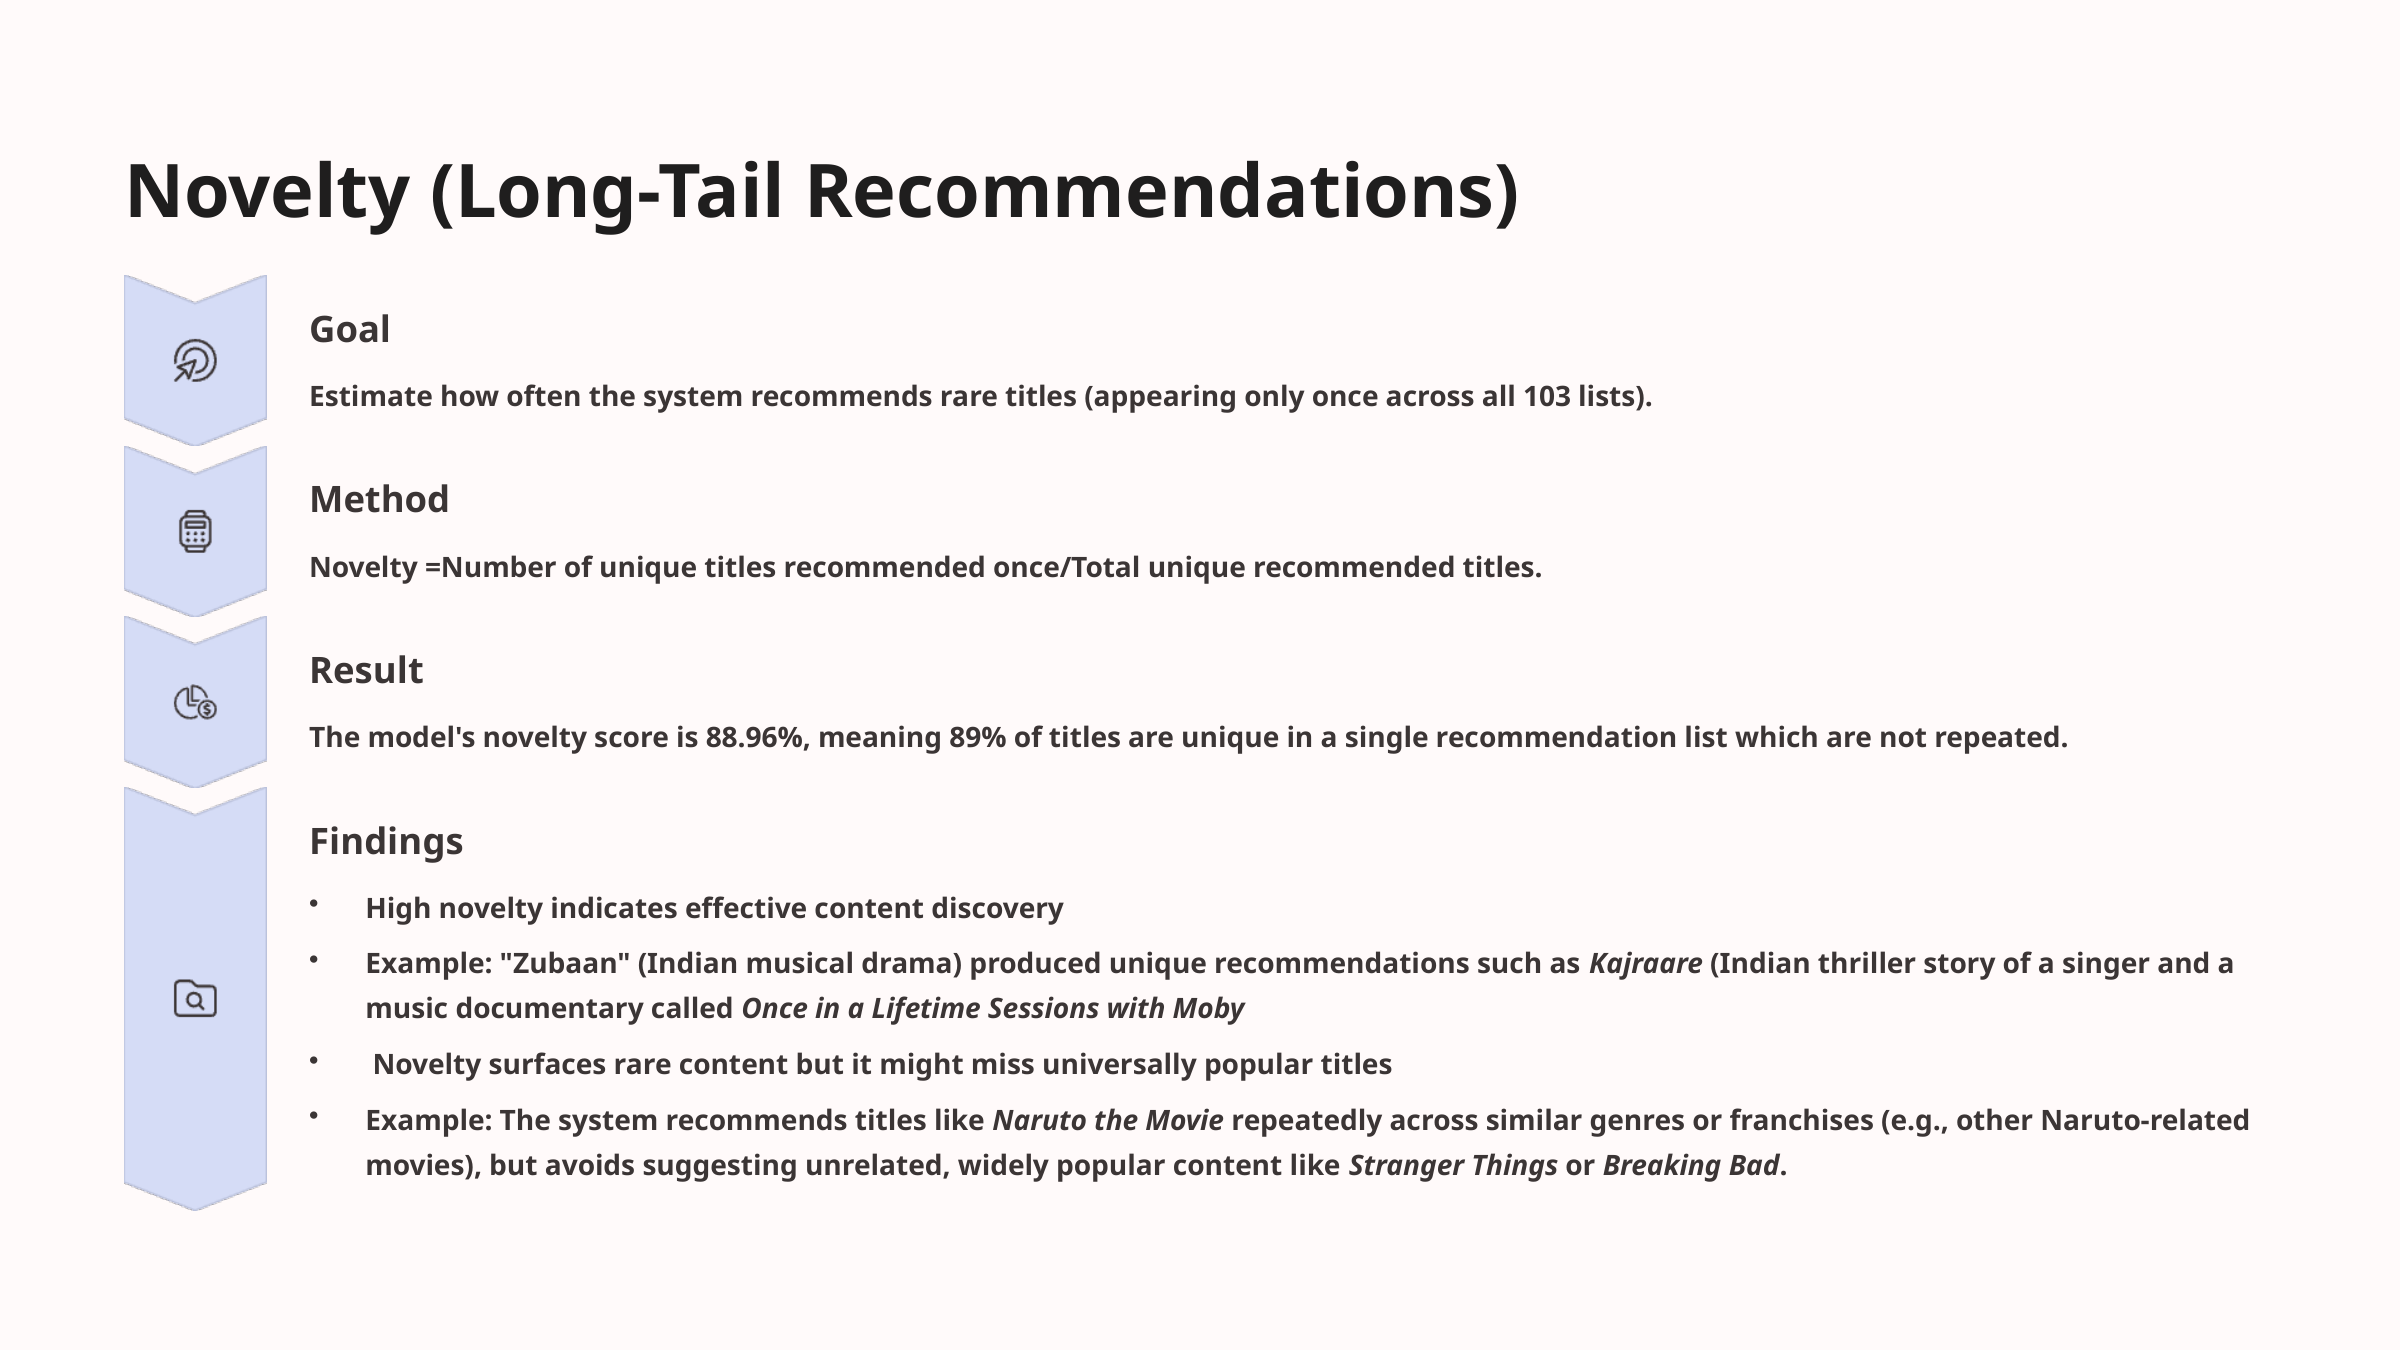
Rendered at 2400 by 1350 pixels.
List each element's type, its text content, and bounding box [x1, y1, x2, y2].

text_box Findings [309, 815, 684, 863]
text_box The model's novelty score is 88.96%, meaning 89% of titles are unique in a single recommendation list which are not repeated. [309, 708, 2276, 755]
text_box Estimate how often the system recommends rare titles (appearing only once across all 103 lists). [309, 367, 2276, 414]
text_box Novelty =Number of unique titles recommended once/Total unique recommended titles. [309, 538, 2276, 584]
text_box Example: The system recommends titles like Naruto the Movie repeatedly across similar genres or franchises (e.g., other Naruto-related movies), but avoids suggesting unrelated, widely popular content like Stranger Things or Breaking Bad. [309, 1091, 2276, 1183]
text_box Method [309, 474, 684, 522]
text_box Novelty (Long-Tail Recommendations) [124, 139, 1607, 233]
text_box Novelty surfaces rare content but it might miss universally popular titles [309, 1035, 2276, 1082]
picture [124, 275, 267, 1211]
text_box High novelty indicates effective content discovery [309, 879, 2276, 925]
text_box Goal [309, 303, 684, 351]
text_box Example: "Zubaan" (Indian musical drama) produced unique recommendations such as Kajraare (Indian thriller story of a singer and a music documentary called Once in a Lifetime Sessions with Moby [309, 934, 2276, 1026]
text_box Result [309, 645, 684, 692]
